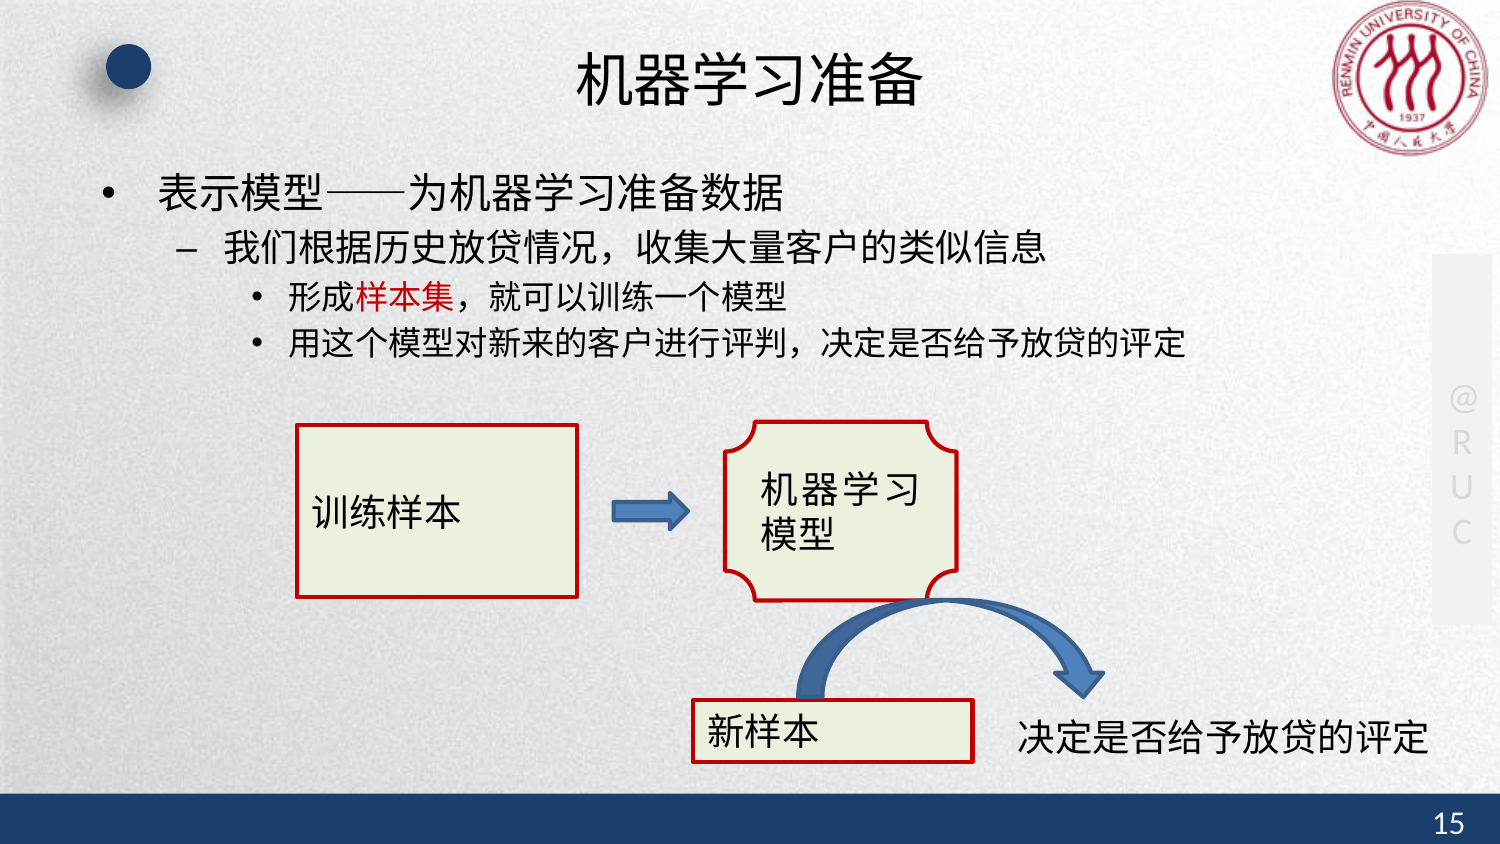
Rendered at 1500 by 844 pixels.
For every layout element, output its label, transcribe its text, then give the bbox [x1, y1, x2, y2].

title 机器学习准备 [243, 33, 1257, 122]
text_box 训练样本 [295, 423, 579, 599]
picture [0, 0, 1500, 793]
text_box 新样本 [691, 698, 975, 764]
text_box 机器学习模型 [722, 419, 959, 603]
text_box [611, 491, 691, 532]
text_box [796, 597, 1106, 700]
text_box 表示模型——为机器学习准备数据 我们根据历史放贷情况，收集大量客户的类似信息 形成样本集，就可以训练一个模型 用这个模型对新来的客户进行评判，决定是否给予放贷的评定 [86, 159, 1404, 779]
text_box 决定是否给予放贷的评定 [1003, 706, 1446, 767]
